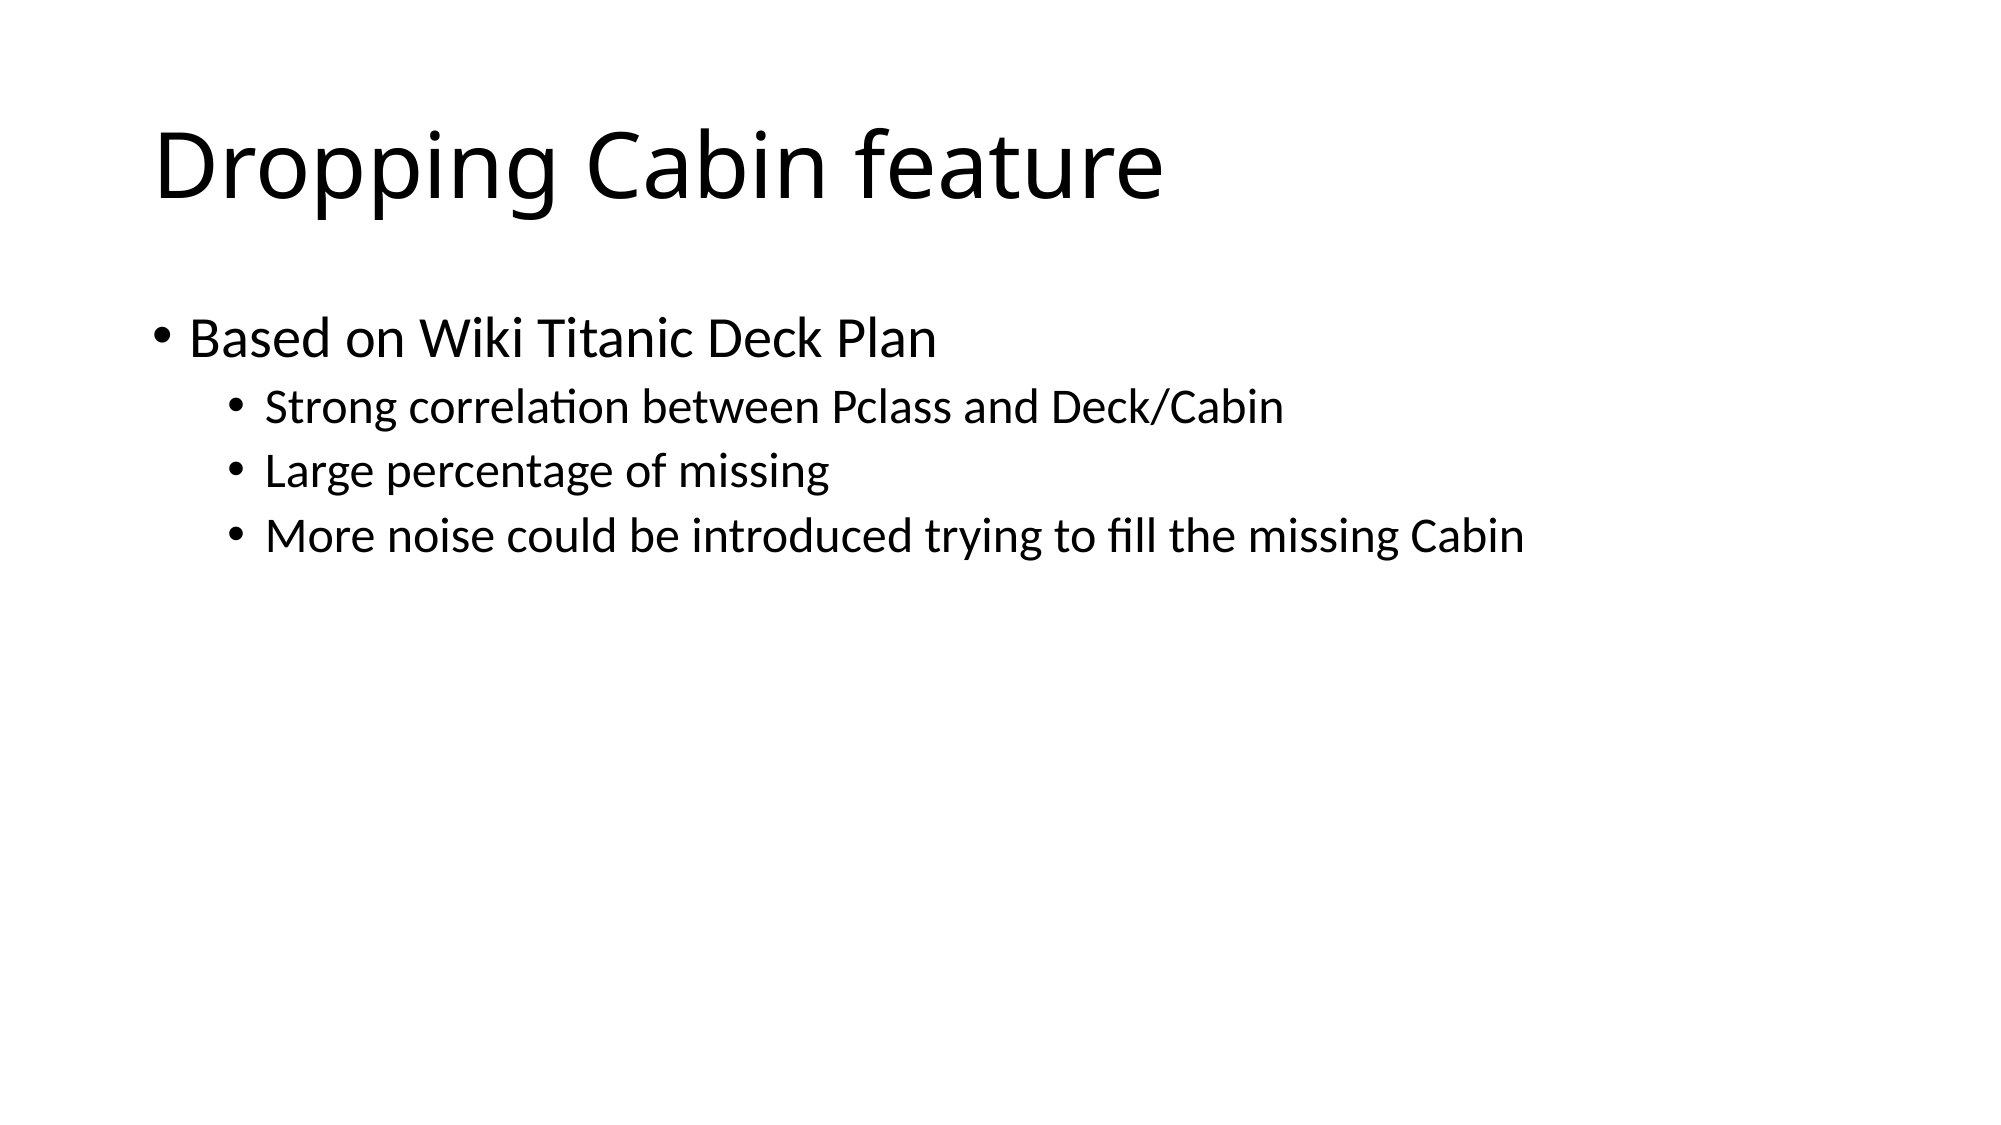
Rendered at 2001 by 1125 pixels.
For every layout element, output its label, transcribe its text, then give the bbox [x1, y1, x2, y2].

title Dropping Cabin feature [137, 59, 1863, 278]
list Based on Wiki Titanic Deck Plan Strong correlation between Pclass and Deck/Cabin Large percentage of missing More noise could be introduced trying to fill the missing Cabin [137, 299, 1863, 1014]
